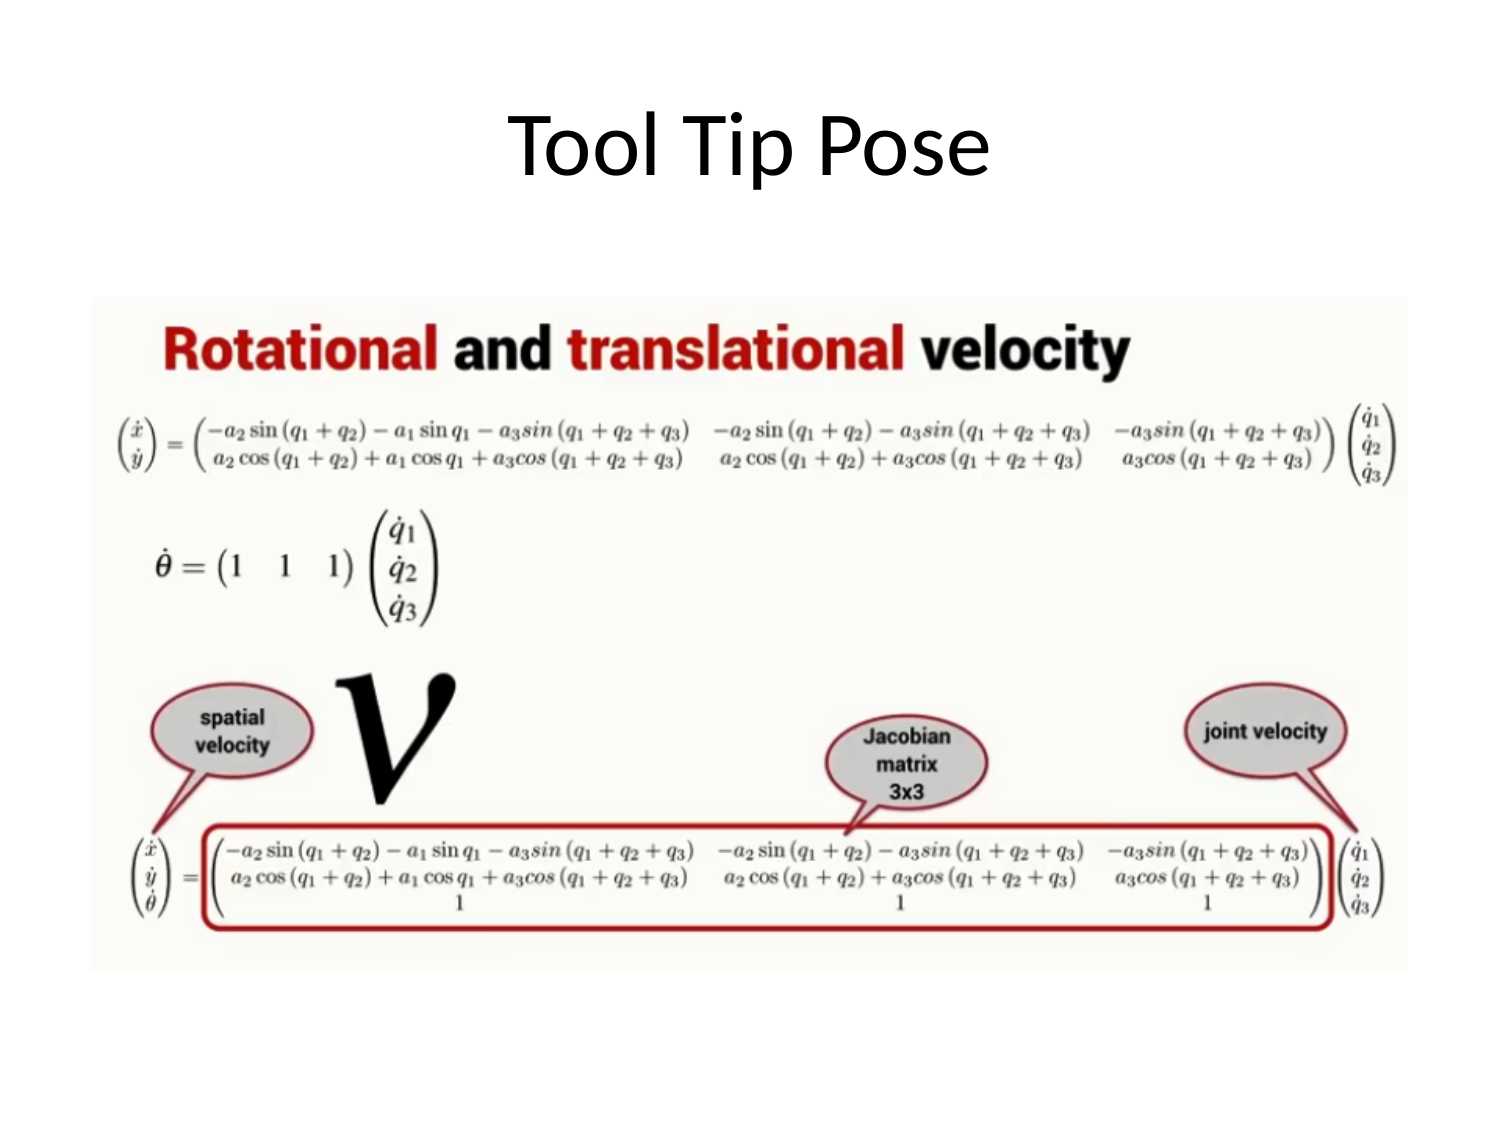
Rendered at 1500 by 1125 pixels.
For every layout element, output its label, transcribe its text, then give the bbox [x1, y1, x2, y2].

title Tool Tip Pose [75, 45, 1425, 233]
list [91, 296, 1409, 971]
